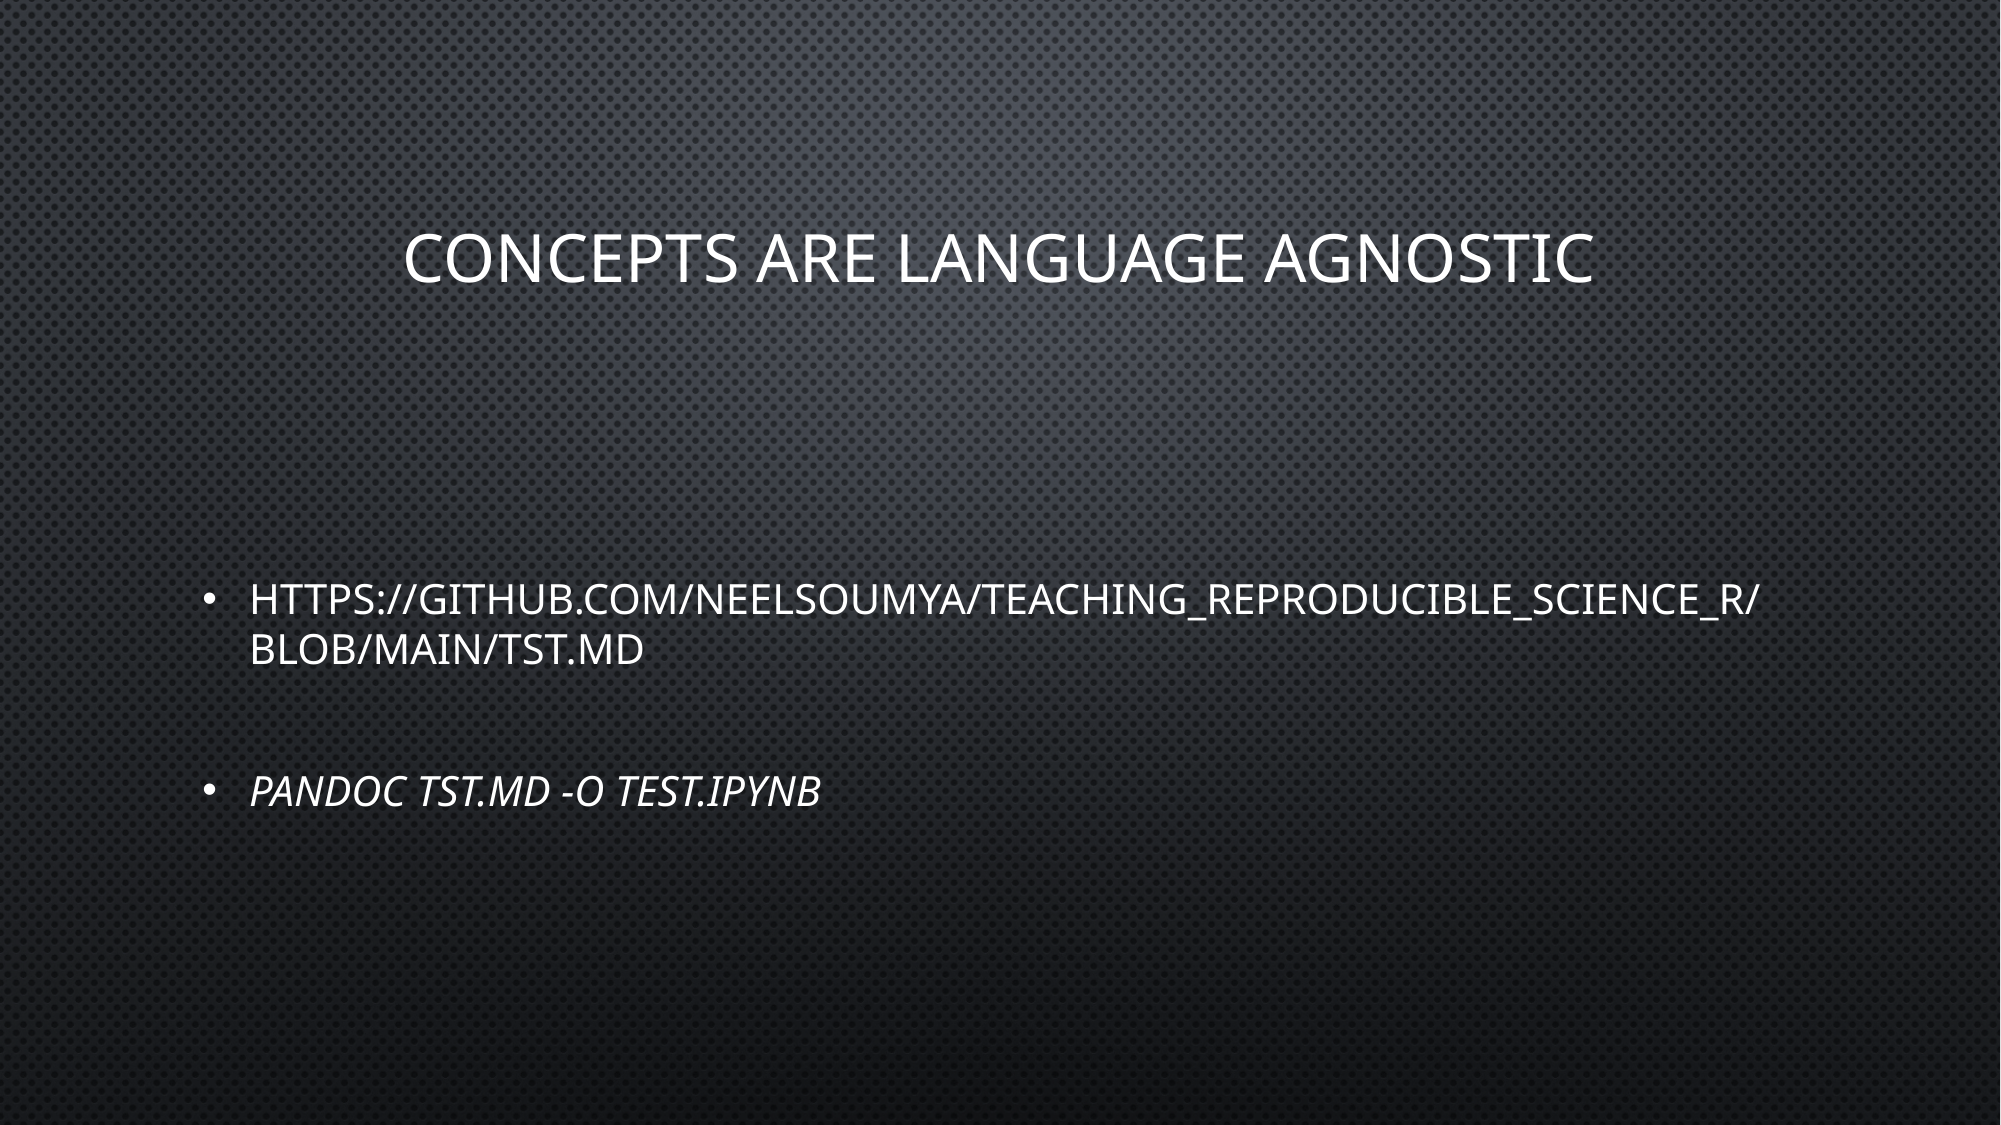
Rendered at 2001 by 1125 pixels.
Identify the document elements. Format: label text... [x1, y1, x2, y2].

list https://github.com/neelsoumya/teaching_reproducible_science_R/blob/main/tst.md pandoc tst.md -o test.ipynb [187, 437, 1813, 950]
title Concepts are language agnostic [187, 99, 1813, 413]
